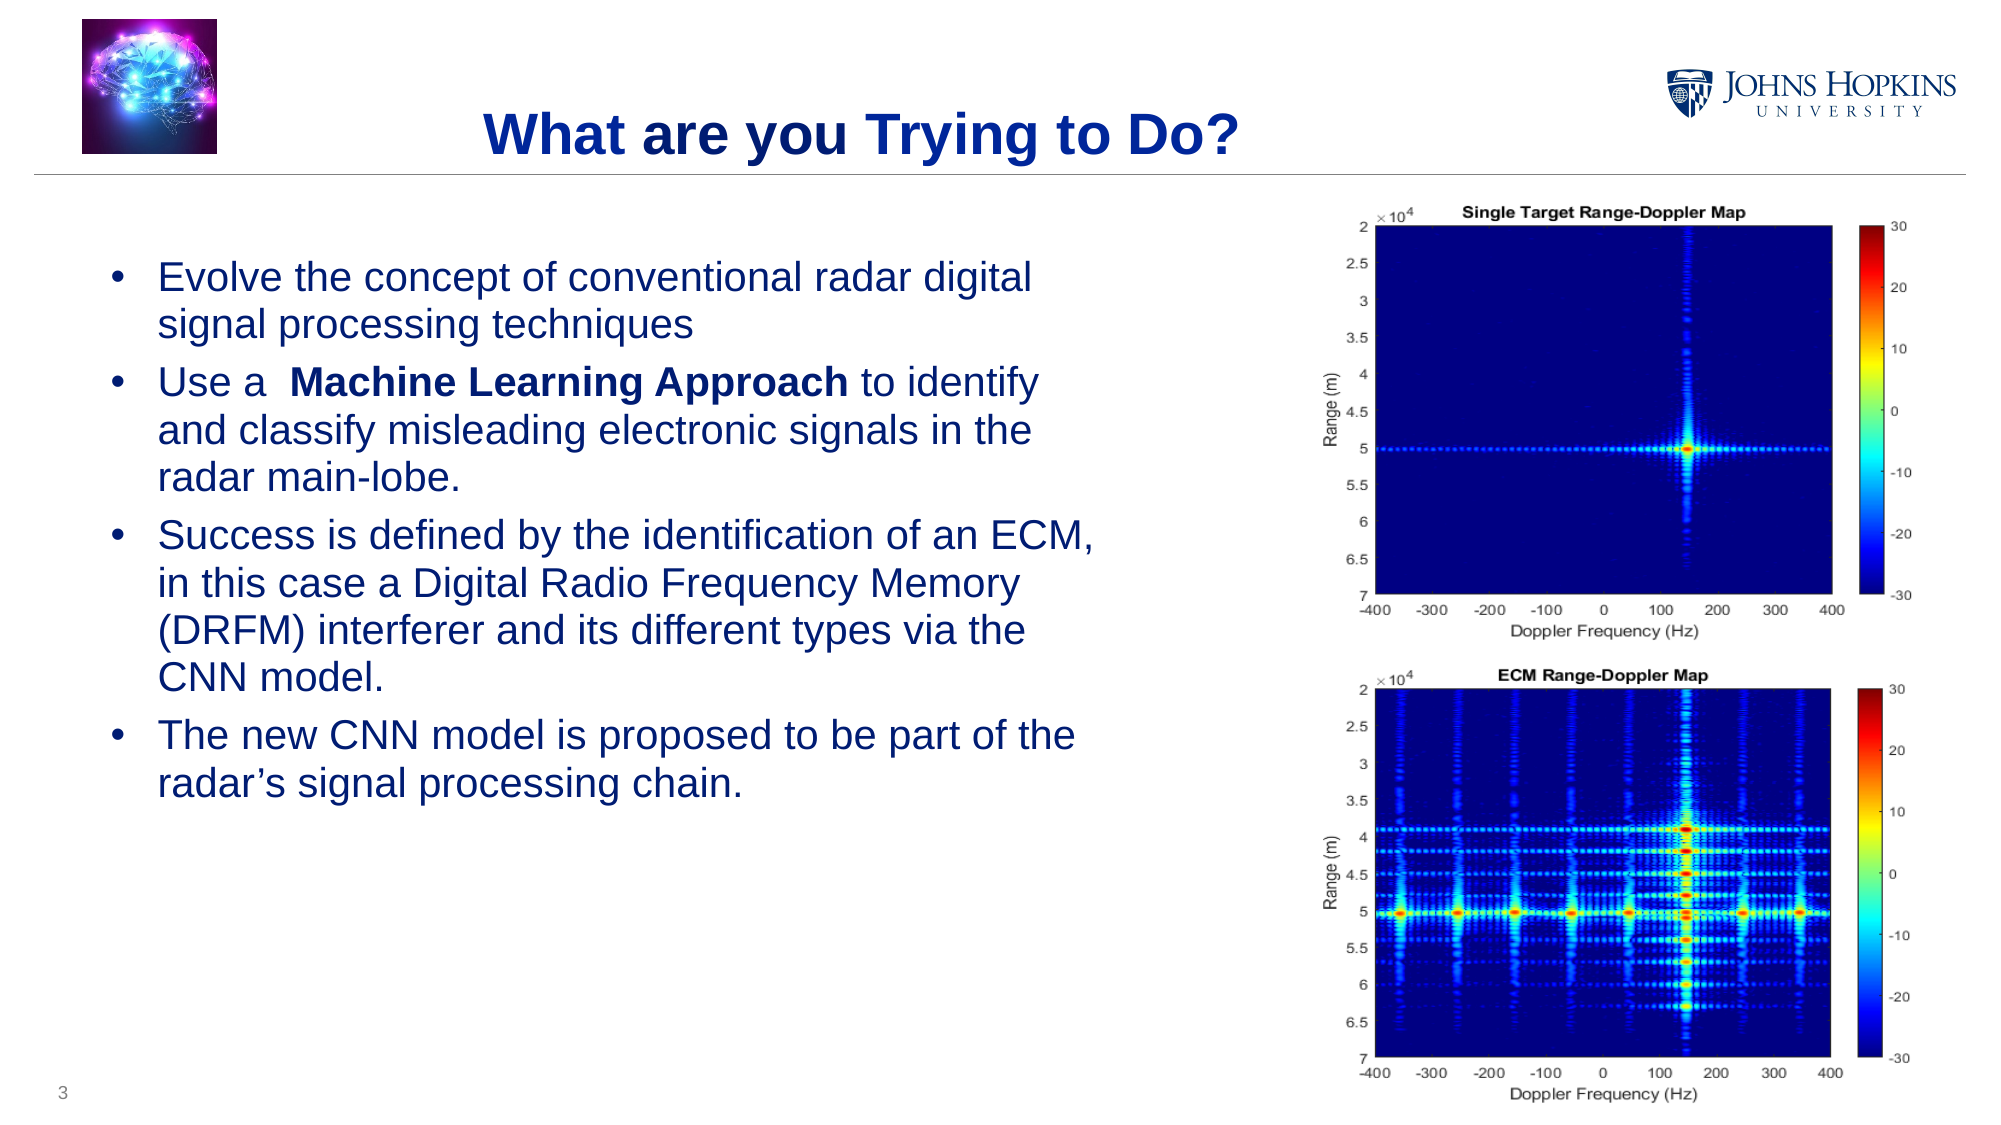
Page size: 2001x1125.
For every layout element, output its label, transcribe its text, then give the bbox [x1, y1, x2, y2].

picture [1297, 655, 1972, 1107]
picture [1297, 0, 1999, 644]
slide_number 3 [43, 1061, 131, 1122]
title What are you Trying to Do? [74, 23, 1624, 175]
text_box Evolve the concept of conventional radar digital signal processing techniques Use a Machine Learning Approach to identify and classify misleading electronic signals in the radar main-lobe. Success is defined by the identification of an ECM, in this case a Digital Radio Frequency Memory (DRFM) interferer and its different types via the CNN model. The new CNN model is proposed to be part of the radar’s signal processing chain. [95, 245, 1130, 978]
picture [81, 19, 217, 154]
